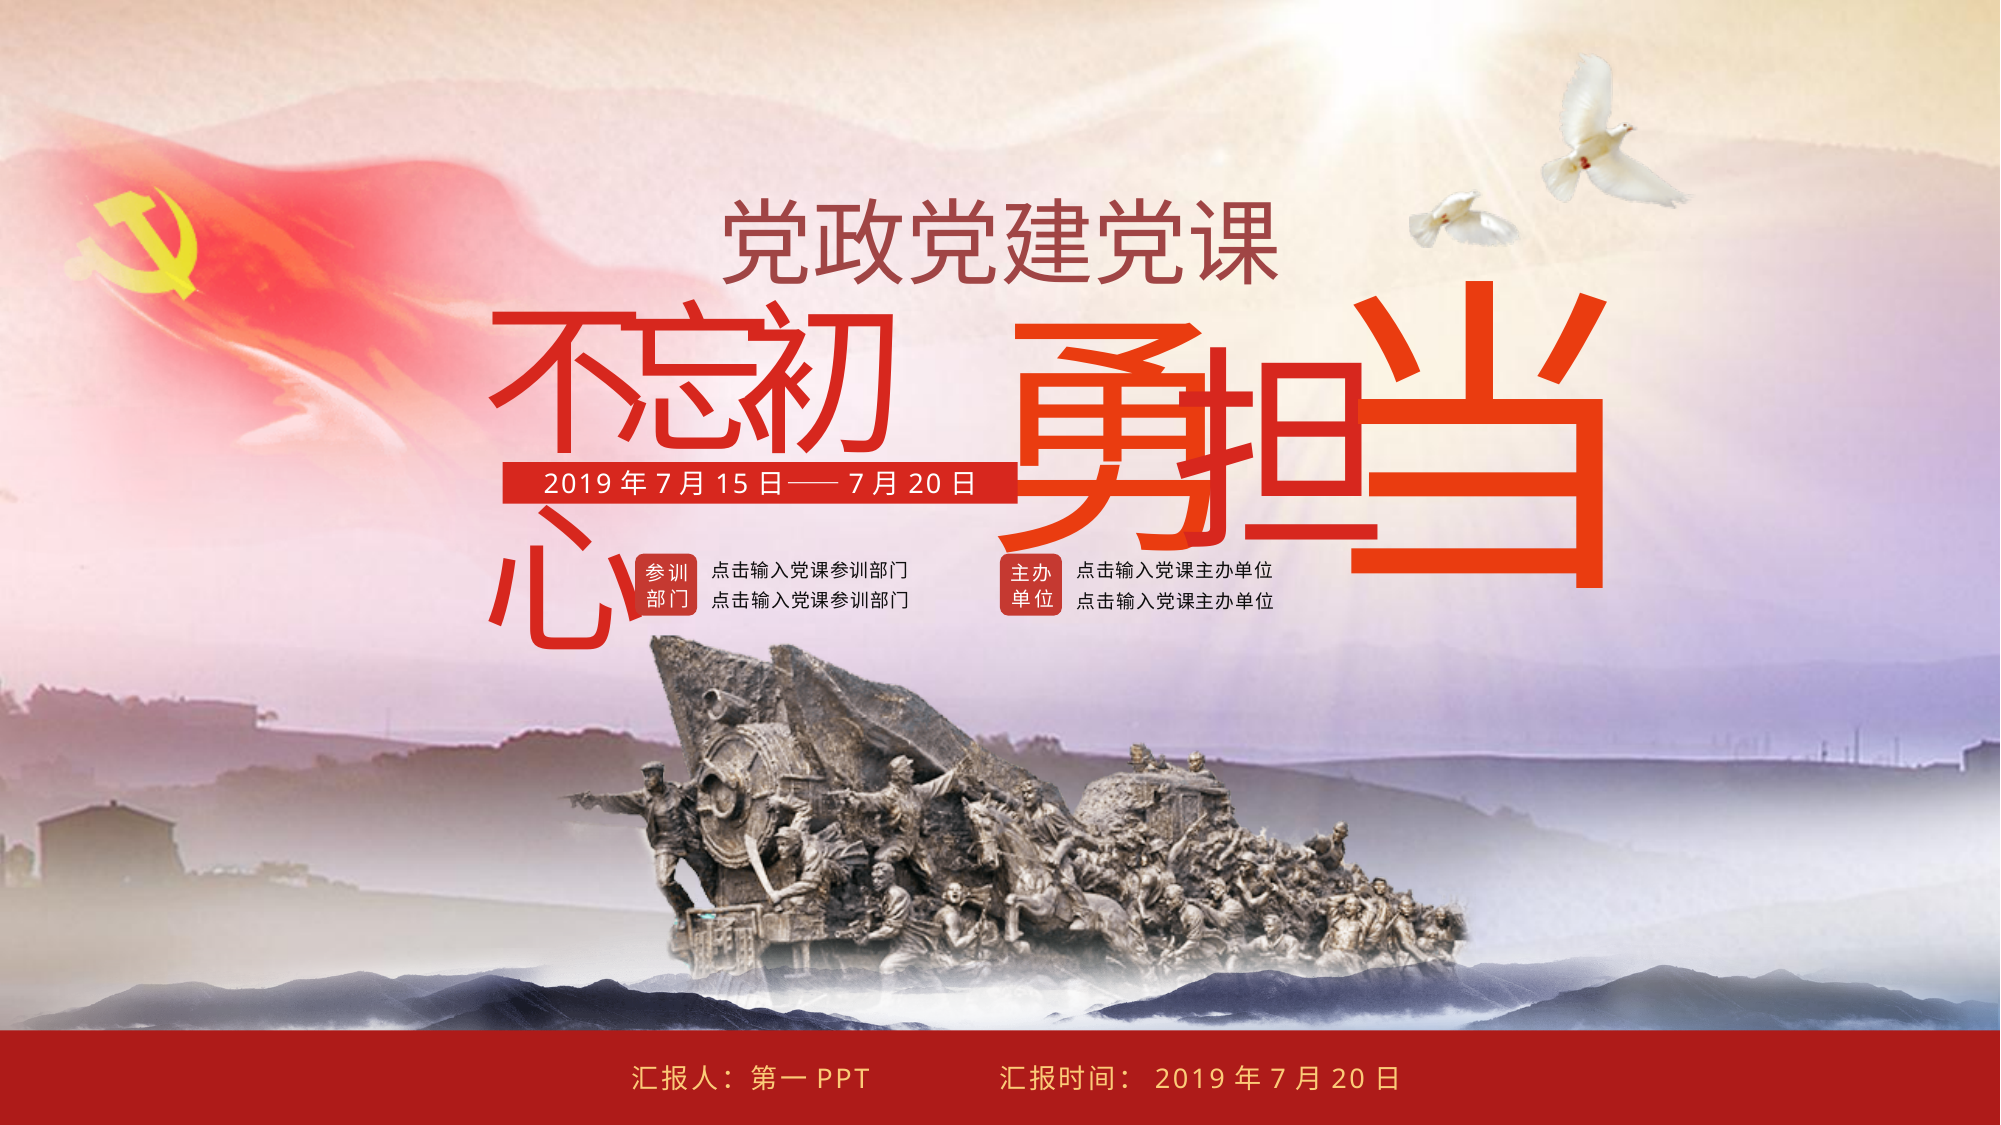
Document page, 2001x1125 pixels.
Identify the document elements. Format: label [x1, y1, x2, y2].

text_box [623, 551, 964, 620]
picture [0, 0, 2000, 1125]
text_box [988, 551, 1329, 621]
